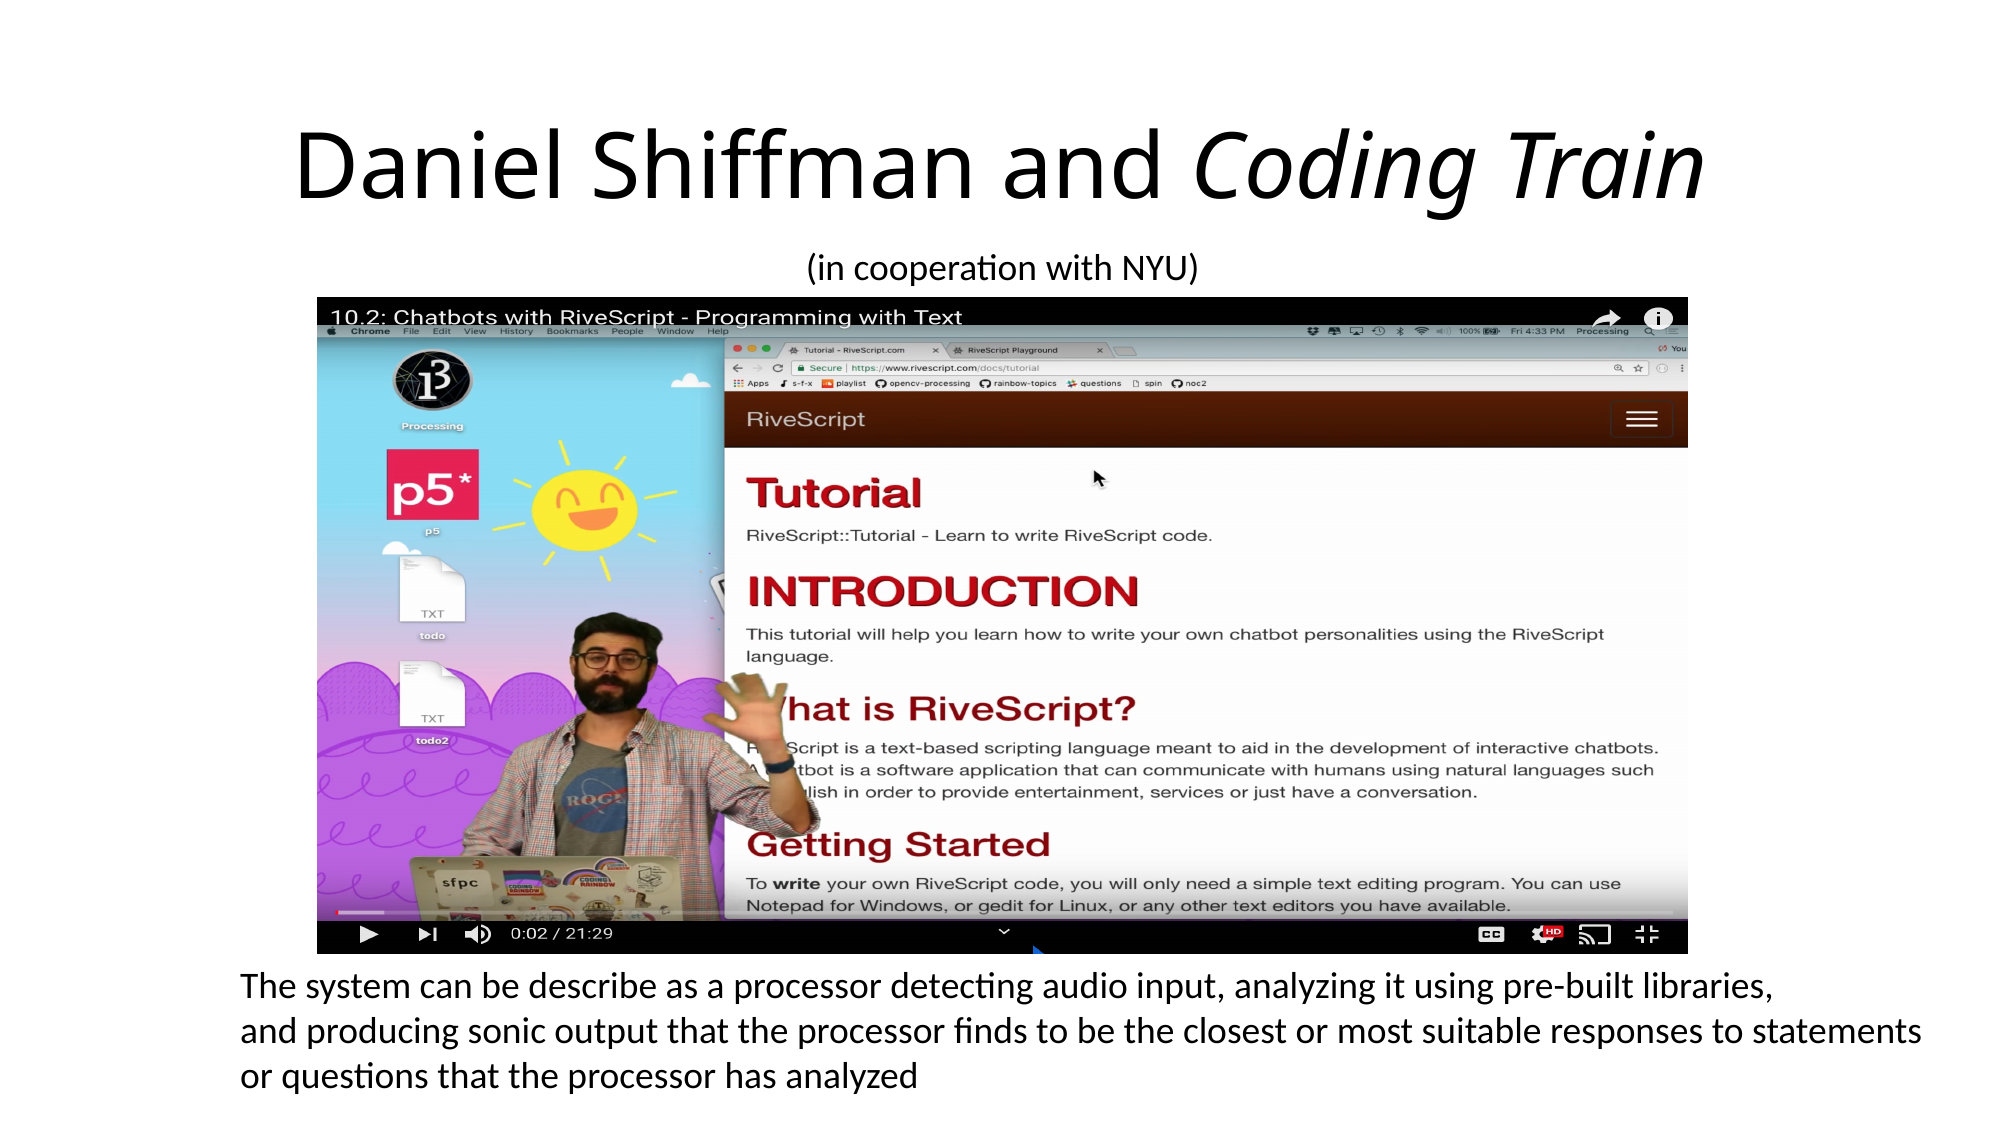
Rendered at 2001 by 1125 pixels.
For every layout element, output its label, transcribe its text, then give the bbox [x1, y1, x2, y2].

text_box The system can be describe as a processor detecting audio input, analyzing it using pre-built libraries, and producing sonic output that the processor finds to be the closest or most suitable responses to statements or questions that the processor has analyzed [225, 953, 1940, 1104]
title Daniel Shiffman and Coding Train [137, 59, 1863, 278]
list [317, 297, 1688, 954]
text_box (in cooperation with NYU) [401, 235, 1604, 296]
